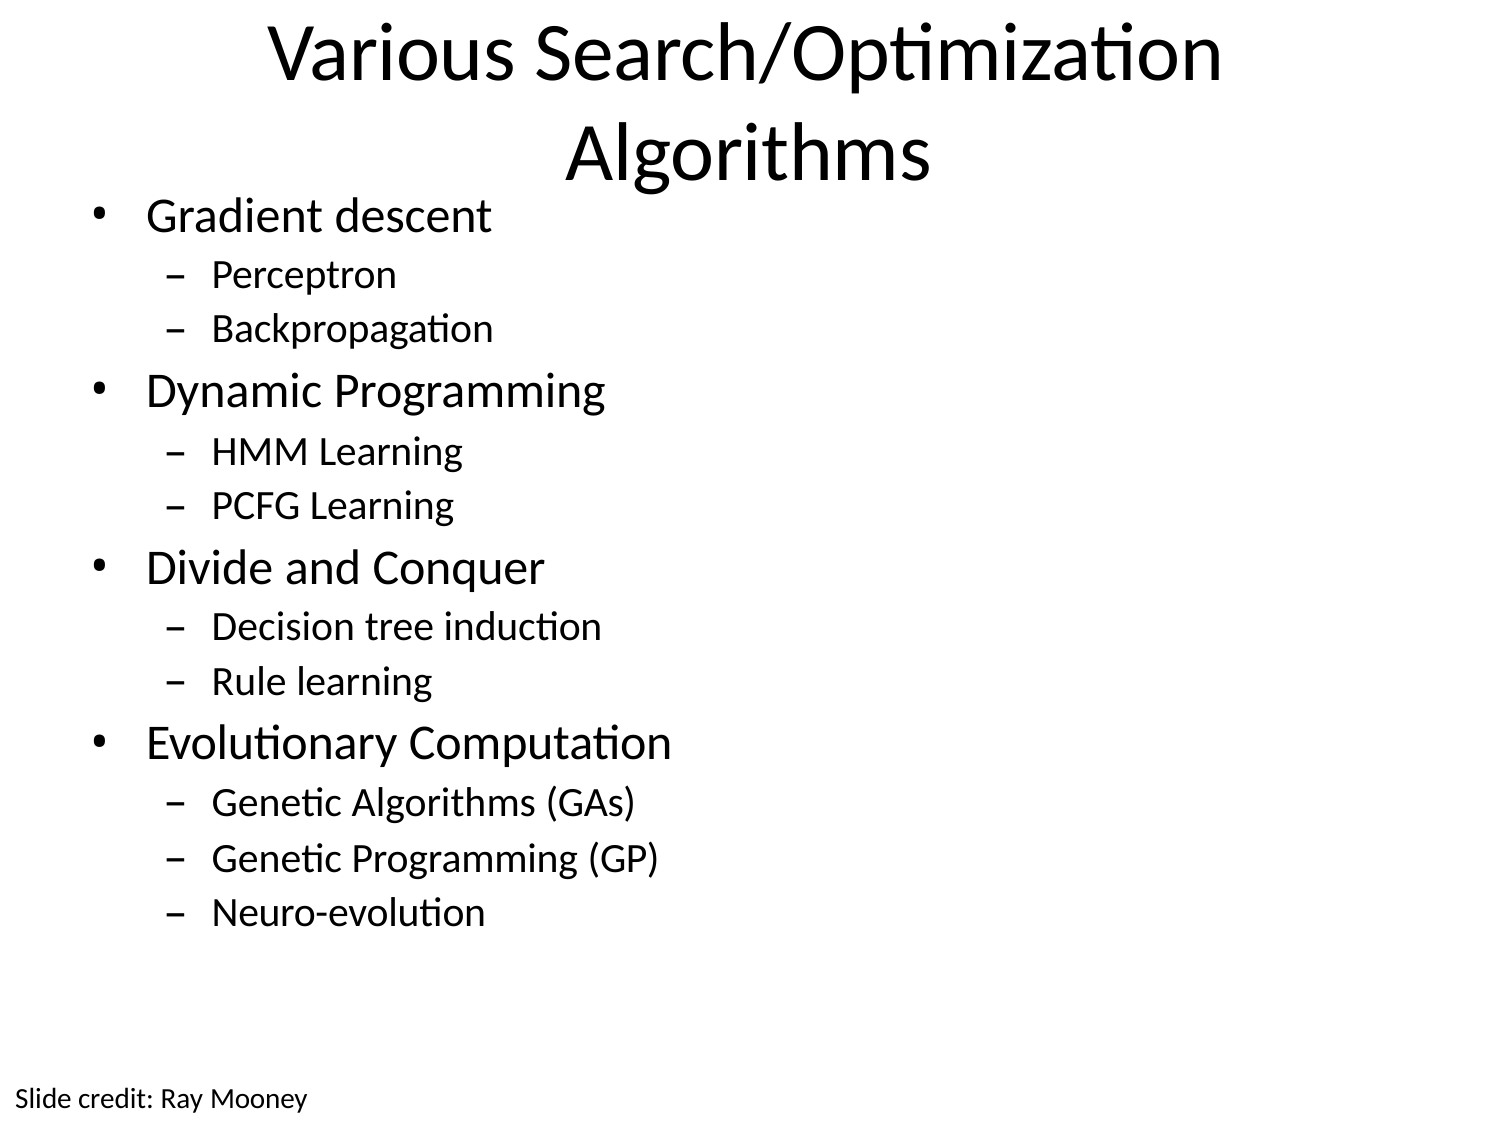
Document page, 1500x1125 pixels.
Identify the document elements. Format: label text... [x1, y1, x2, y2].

title Various Search/Optimization Algorithms [265, 0, 1235, 198]
text_box Slide credit: Ray Mooney [12, 1079, 312, 1115]
text_box Gradient descent Perceptron Backpropagation Dynamic Programming HMM Learning PCFG Learning Divide and Conquer Decision tree induction Rule learning Evolutionary Computation Genetic Algorithms (GAs) Genetic Programming (GP) Neuro-evolution [87, 174, 680, 935]
